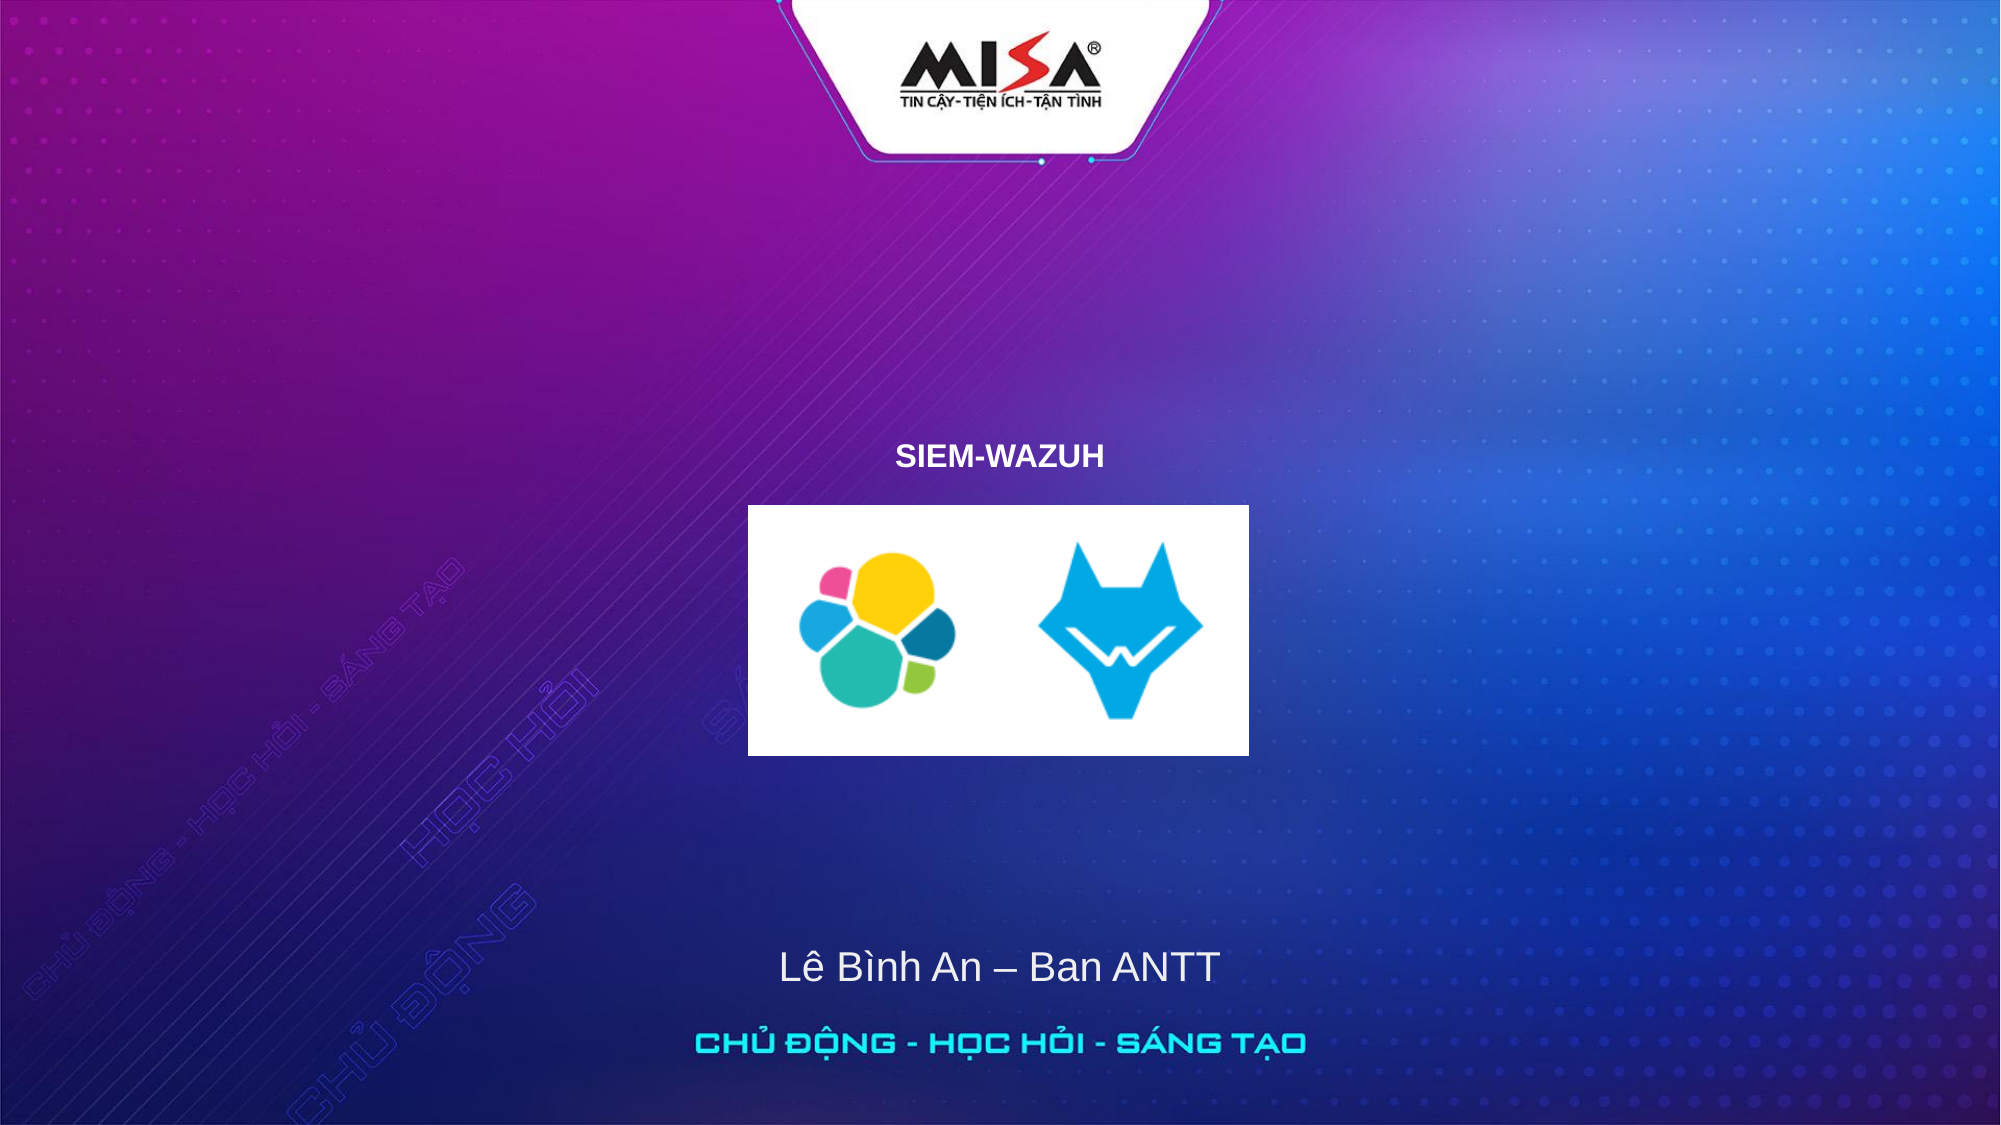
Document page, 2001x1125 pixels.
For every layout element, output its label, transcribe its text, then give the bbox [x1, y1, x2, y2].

title SIEM-WAZUH [249, 431, 1750, 579]
text_box Lê Bình An – Ban ANTT [758, 925, 1242, 1006]
text_box [1547, 16, 1977, 123]
picture [0, 0, 2001, 1125]
